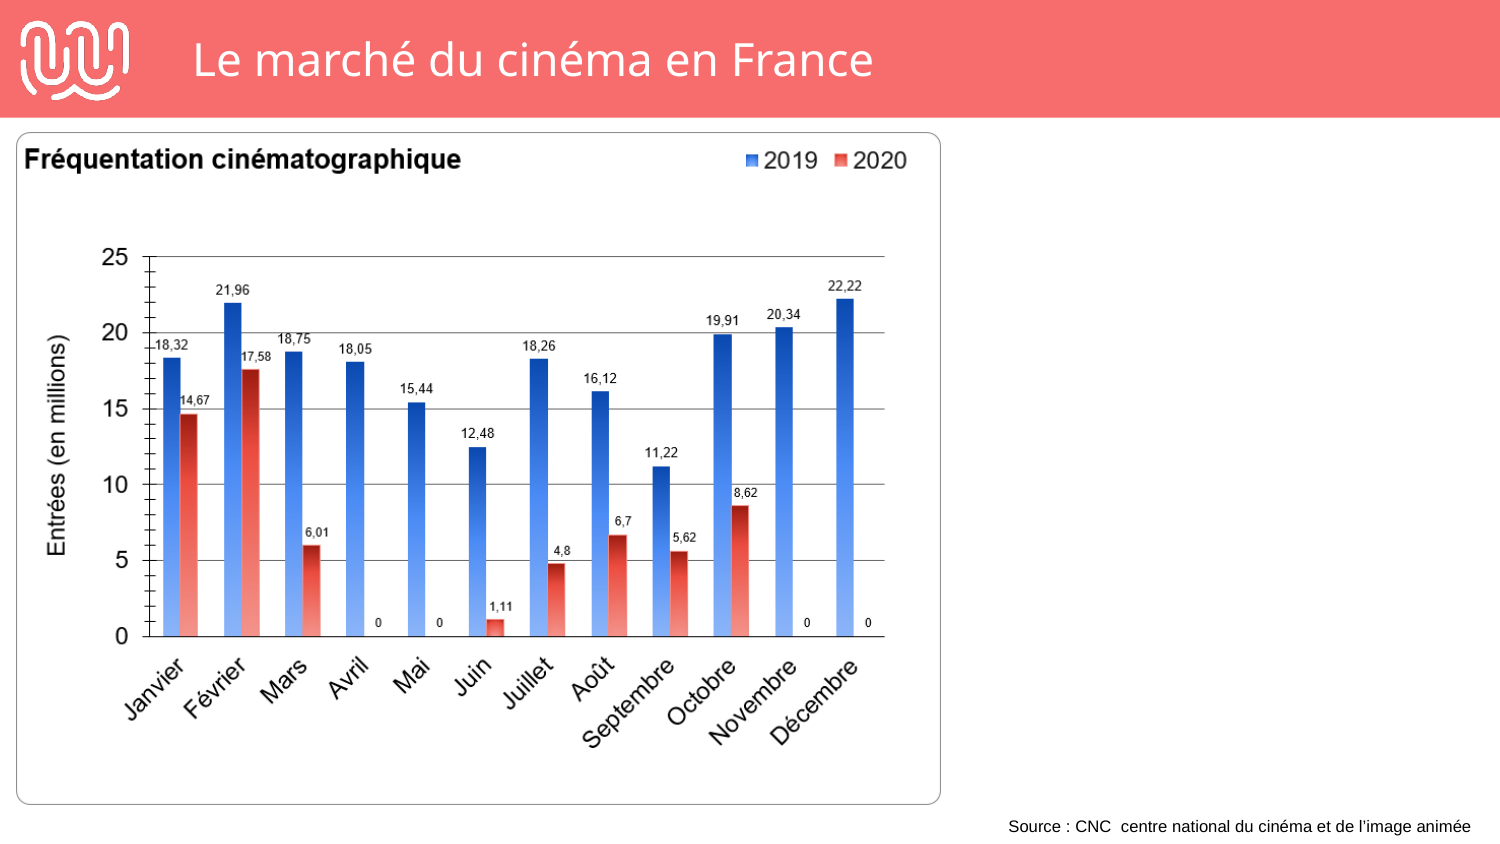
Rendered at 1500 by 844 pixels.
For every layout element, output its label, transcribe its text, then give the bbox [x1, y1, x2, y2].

picture [20, 20, 134, 101]
picture [13, 129, 944, 809]
text_box Source : CNC centre national du cinéma et de l’image animée [993, 808, 1500, 844]
title Le marché du cinéma en France [192, 0, 1466, 118]
